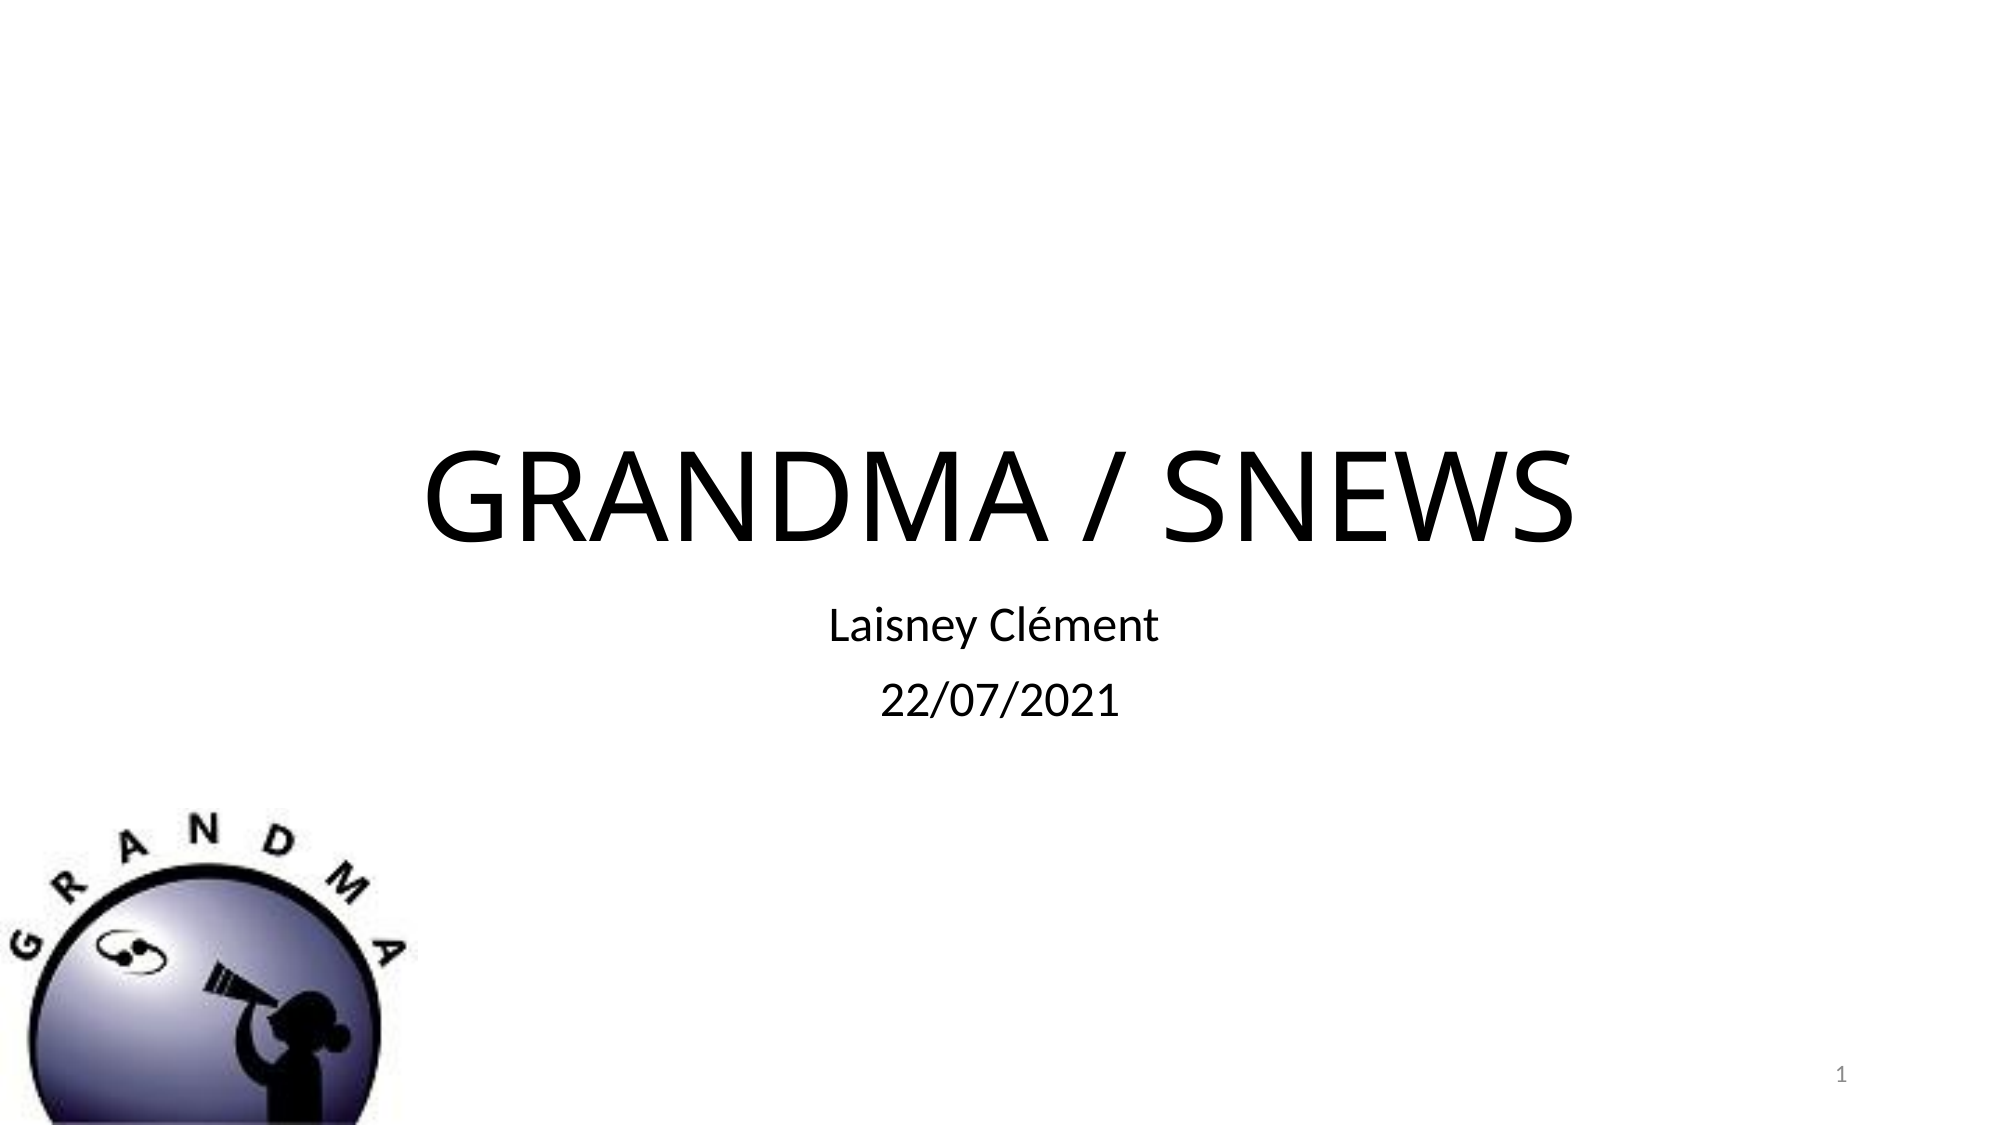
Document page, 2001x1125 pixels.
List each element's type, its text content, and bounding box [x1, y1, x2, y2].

subtitle Laisney Clément 22/07/2021 [249, 590, 1750, 863]
slide_number 1 [1412, 1042, 1863, 1103]
title GRANDMA / SNEWS [249, 184, 1750, 576]
picture [0, 808, 418, 1125]
